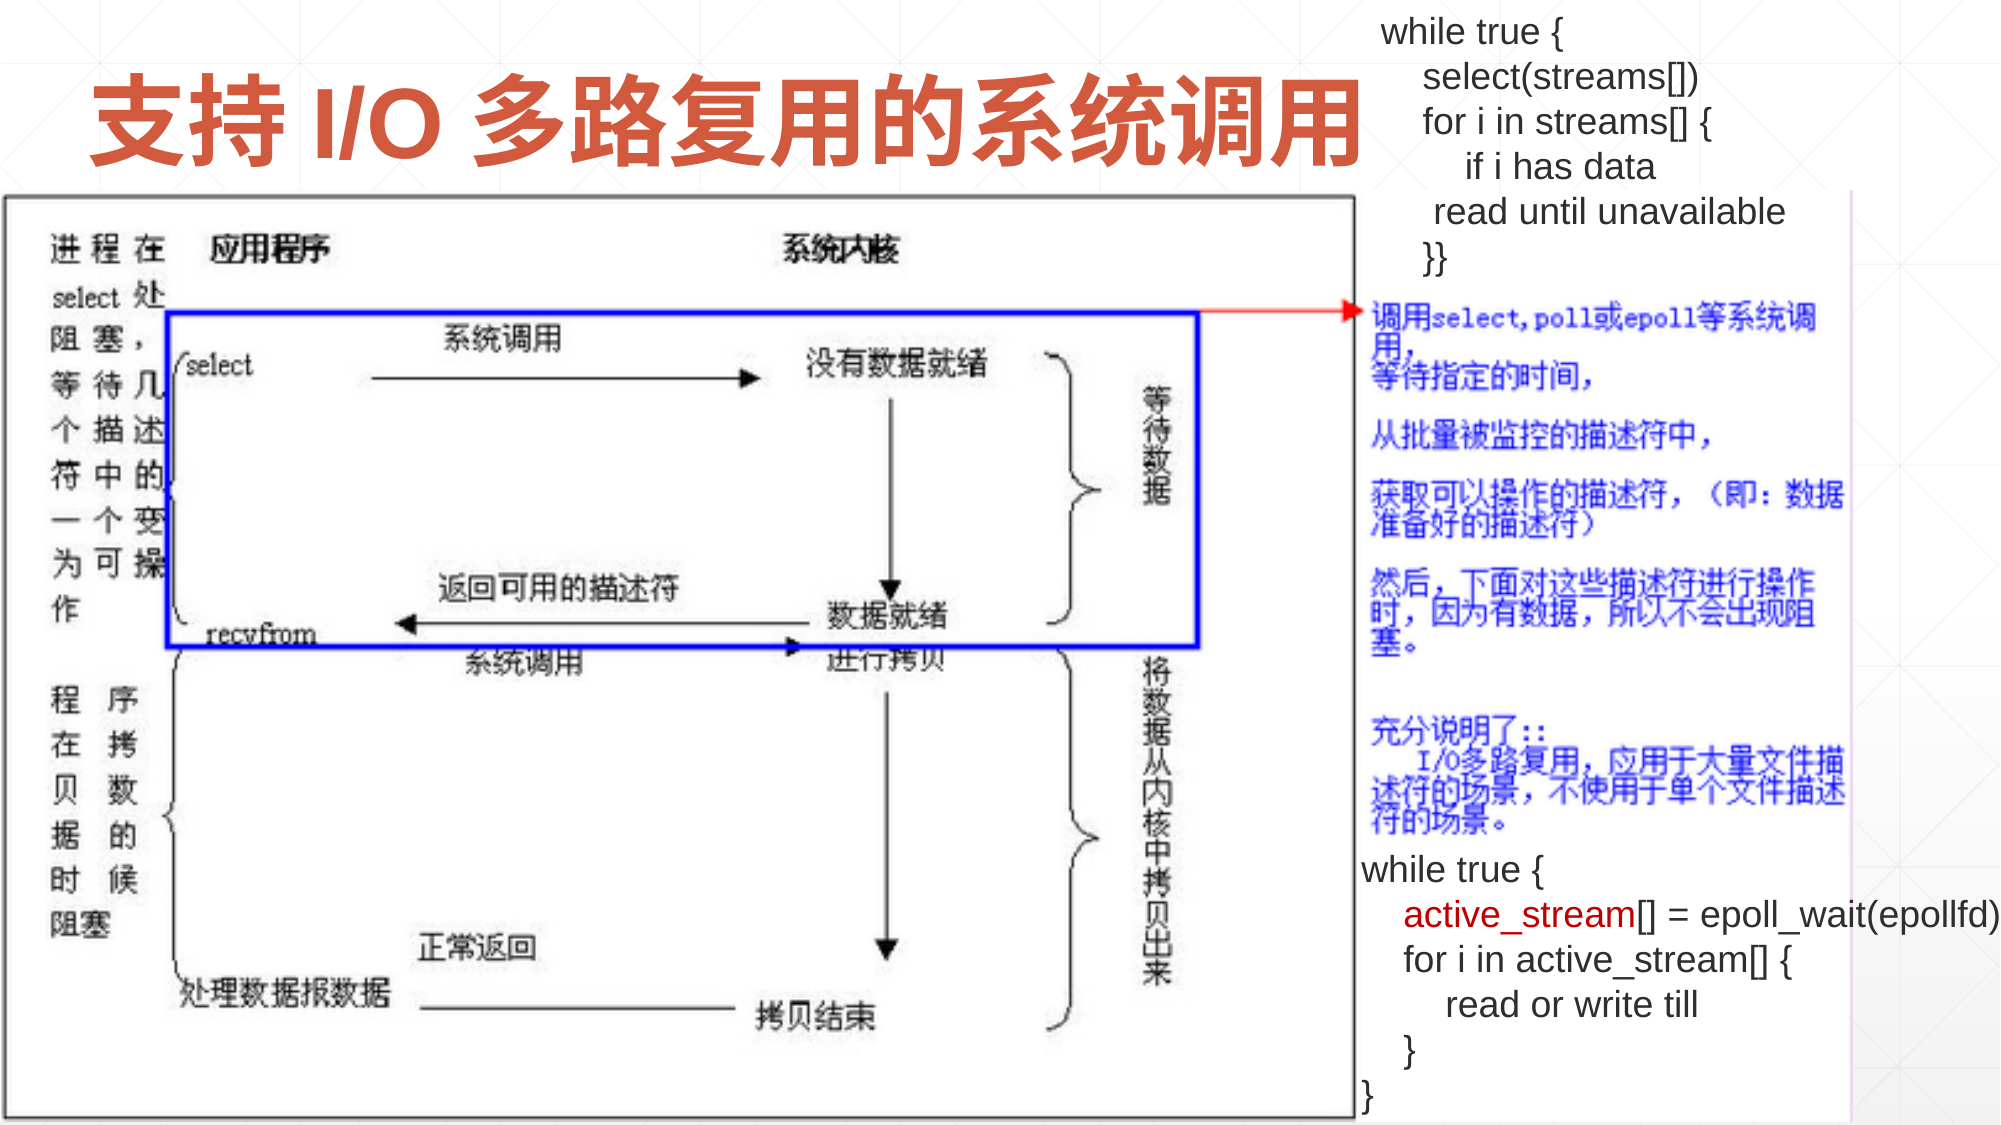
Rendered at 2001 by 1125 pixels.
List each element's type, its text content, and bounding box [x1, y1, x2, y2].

picture [0, 190, 1853, 1122]
text_box while true { active_stream[] = epoll_wait(epollfd) for i in active_stream[] { read or write till } } [1853, 837, 2000, 1122]
text_box while true { select(streams[]) for i in streams[] { if i has data read until unavailable }} [1366, 0, 1822, 190]
title 支持I/O多路复用的系统调用 [72, 0, 1366, 188]
